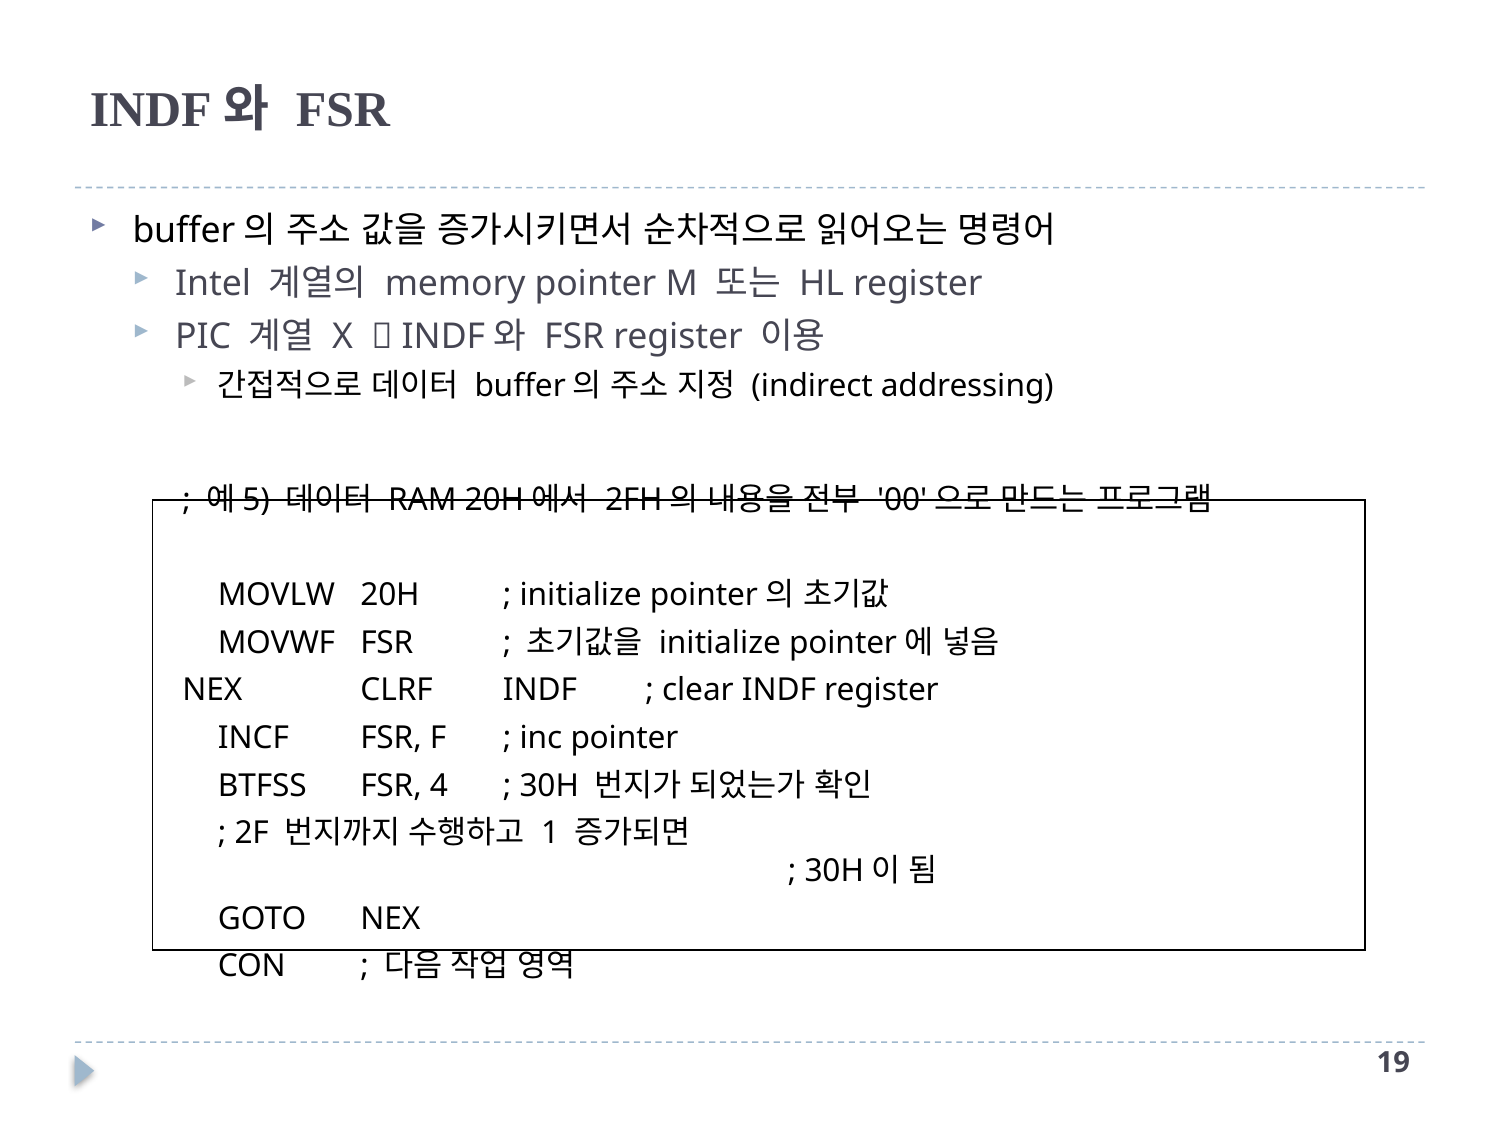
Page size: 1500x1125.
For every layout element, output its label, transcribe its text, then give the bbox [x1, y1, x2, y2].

list buffer의 주소 값을 증가시키면서 순차적으로 읽어오는 명령어 Intel 계열의 memory pointer M 또는 HL register PIC 계열 X  INDF와 FSR register 이용 간접적으로 데이터 buffer의 주소 지정 (indirect addressing) ; 예5) 데이터 RAM 20H에서 2FH의 내용을 전부 '00'으로 만드는 프로그램 MOVLW 20H ; initialize pointer의 초기값 MOVWF FSR ; 초기값을 initialize pointer에 넣음 NEX CLRF INDF ; clear INDF register INCF FSR, F ; inc pointer BTFSS FSR, 4 ; 30H 번지가 되었는가 확인 ; 2F 번지까지 수행하고 1 증가되면 ; 30H이 됨 GOTO NEX CON ; 다음 작업 영역 [75, 200, 1425, 1006]
slide_number 18 [1074, 1024, 1425, 1103]
text_box [152, 499, 1365, 950]
title INDF와 FSR [75, 24, 1425, 188]
